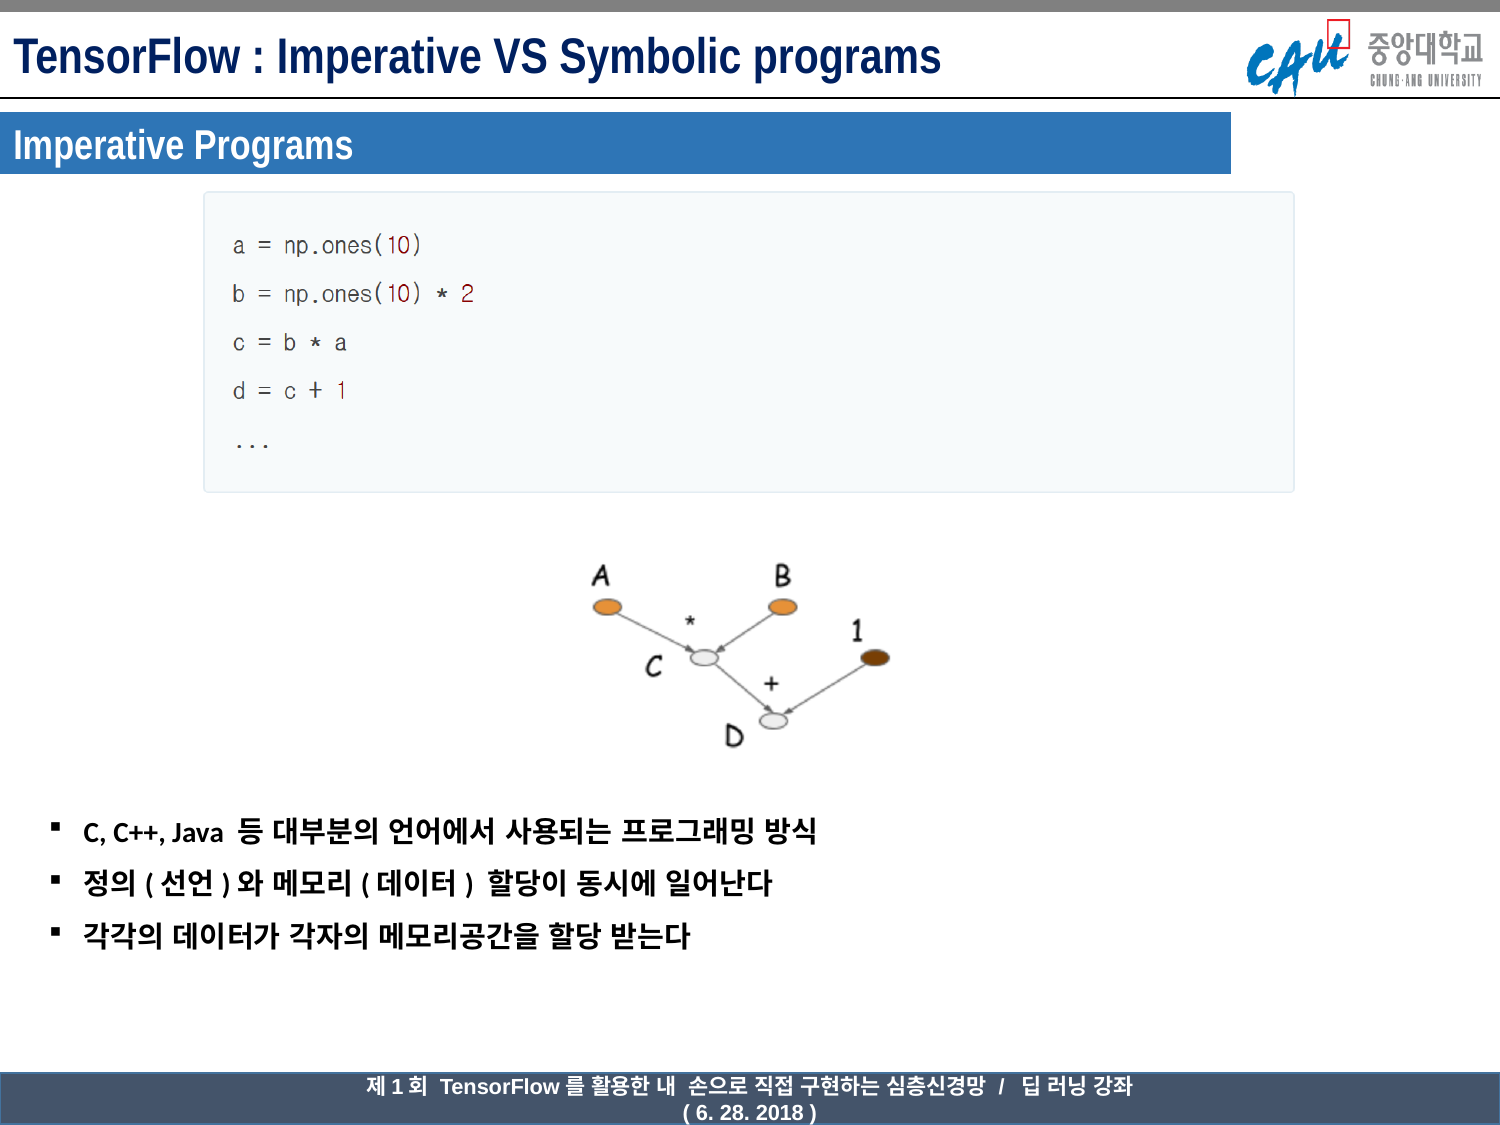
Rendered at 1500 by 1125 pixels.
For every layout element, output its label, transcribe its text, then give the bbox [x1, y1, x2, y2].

text_box Imperative Programs [0, 112, 1231, 174]
text_box TensorFlow : Imperative VS Symbolic programs [0, 4, 1173, 103]
text_box C, C++, Java 등 대부분의 언어에서 사용되는 프로그래밍 방식 정의(선언)와 메모리(데이터) 할당이 동시에 일어난다 각각의 데이터가 각자의 메모리공간을 할당 받는다 [33, 788, 1369, 961]
picture [1227, 5, 1500, 110]
picture [193, 183, 1306, 766]
